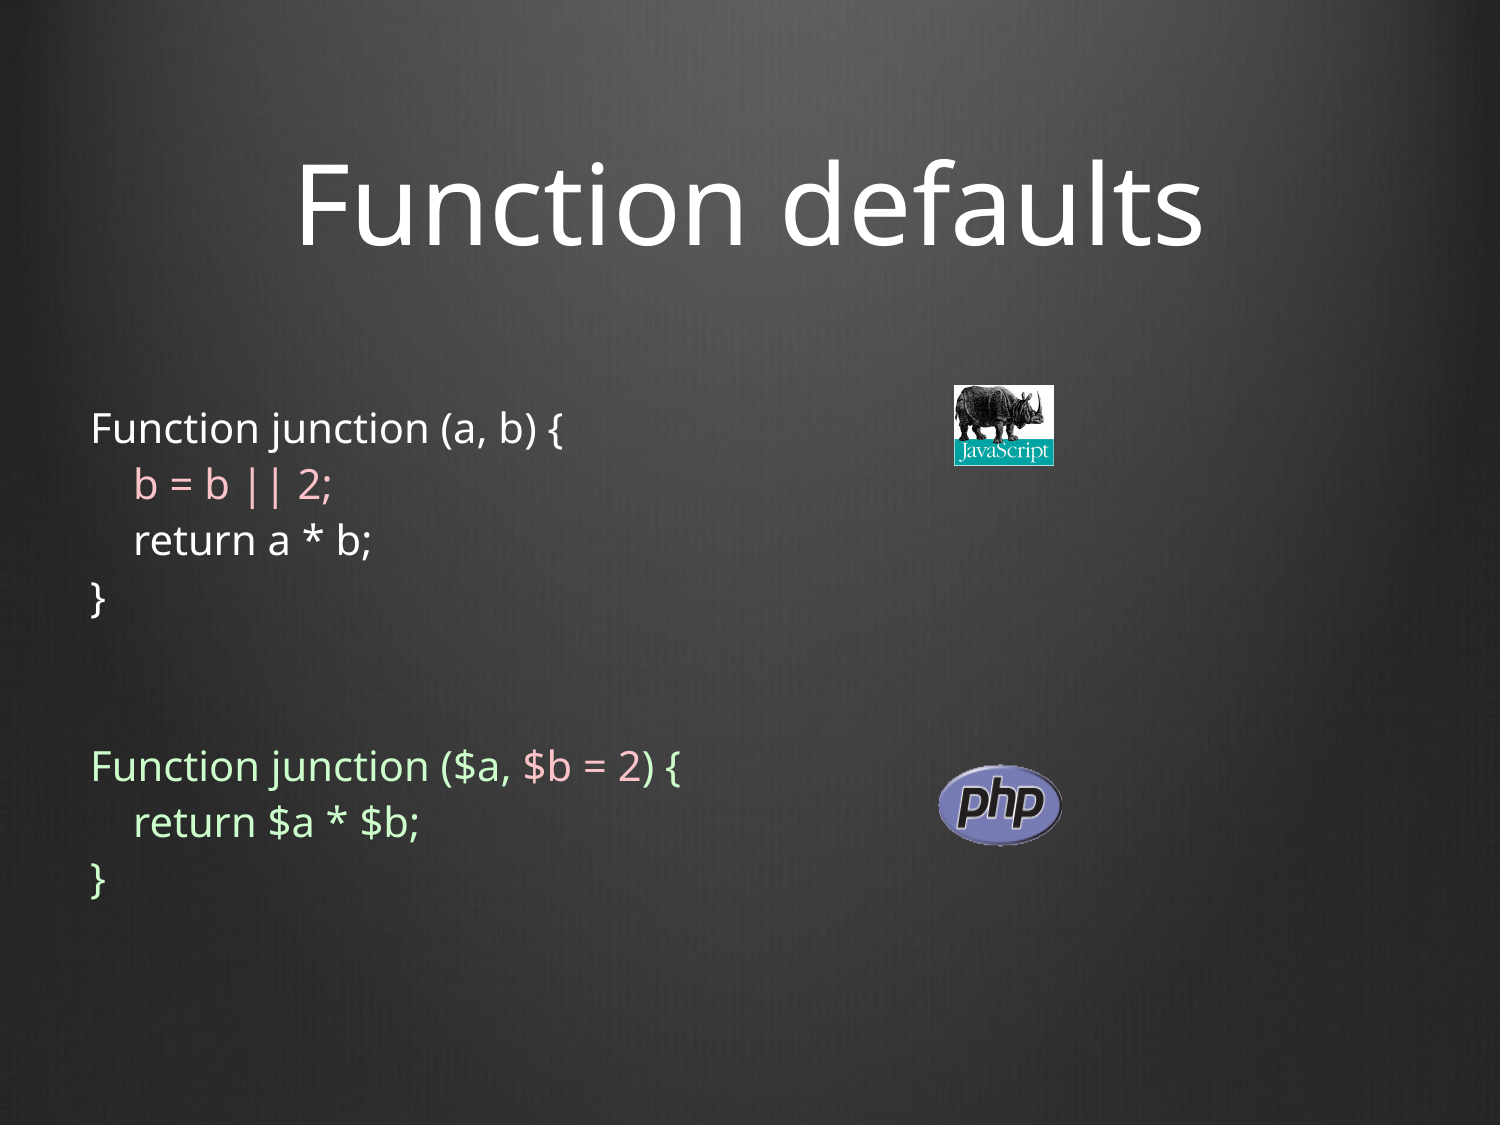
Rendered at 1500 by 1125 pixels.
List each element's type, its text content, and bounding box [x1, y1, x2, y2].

picture [954, 385, 1054, 466]
picture [938, 762, 1063, 849]
subtitle Function junction (a, b) { b = b || 2; return a * b; } Function junction ($a, $b = 2) { return $a * $b; } [75, 337, 1351, 972]
title Function defaults [112, 115, 1388, 276]
